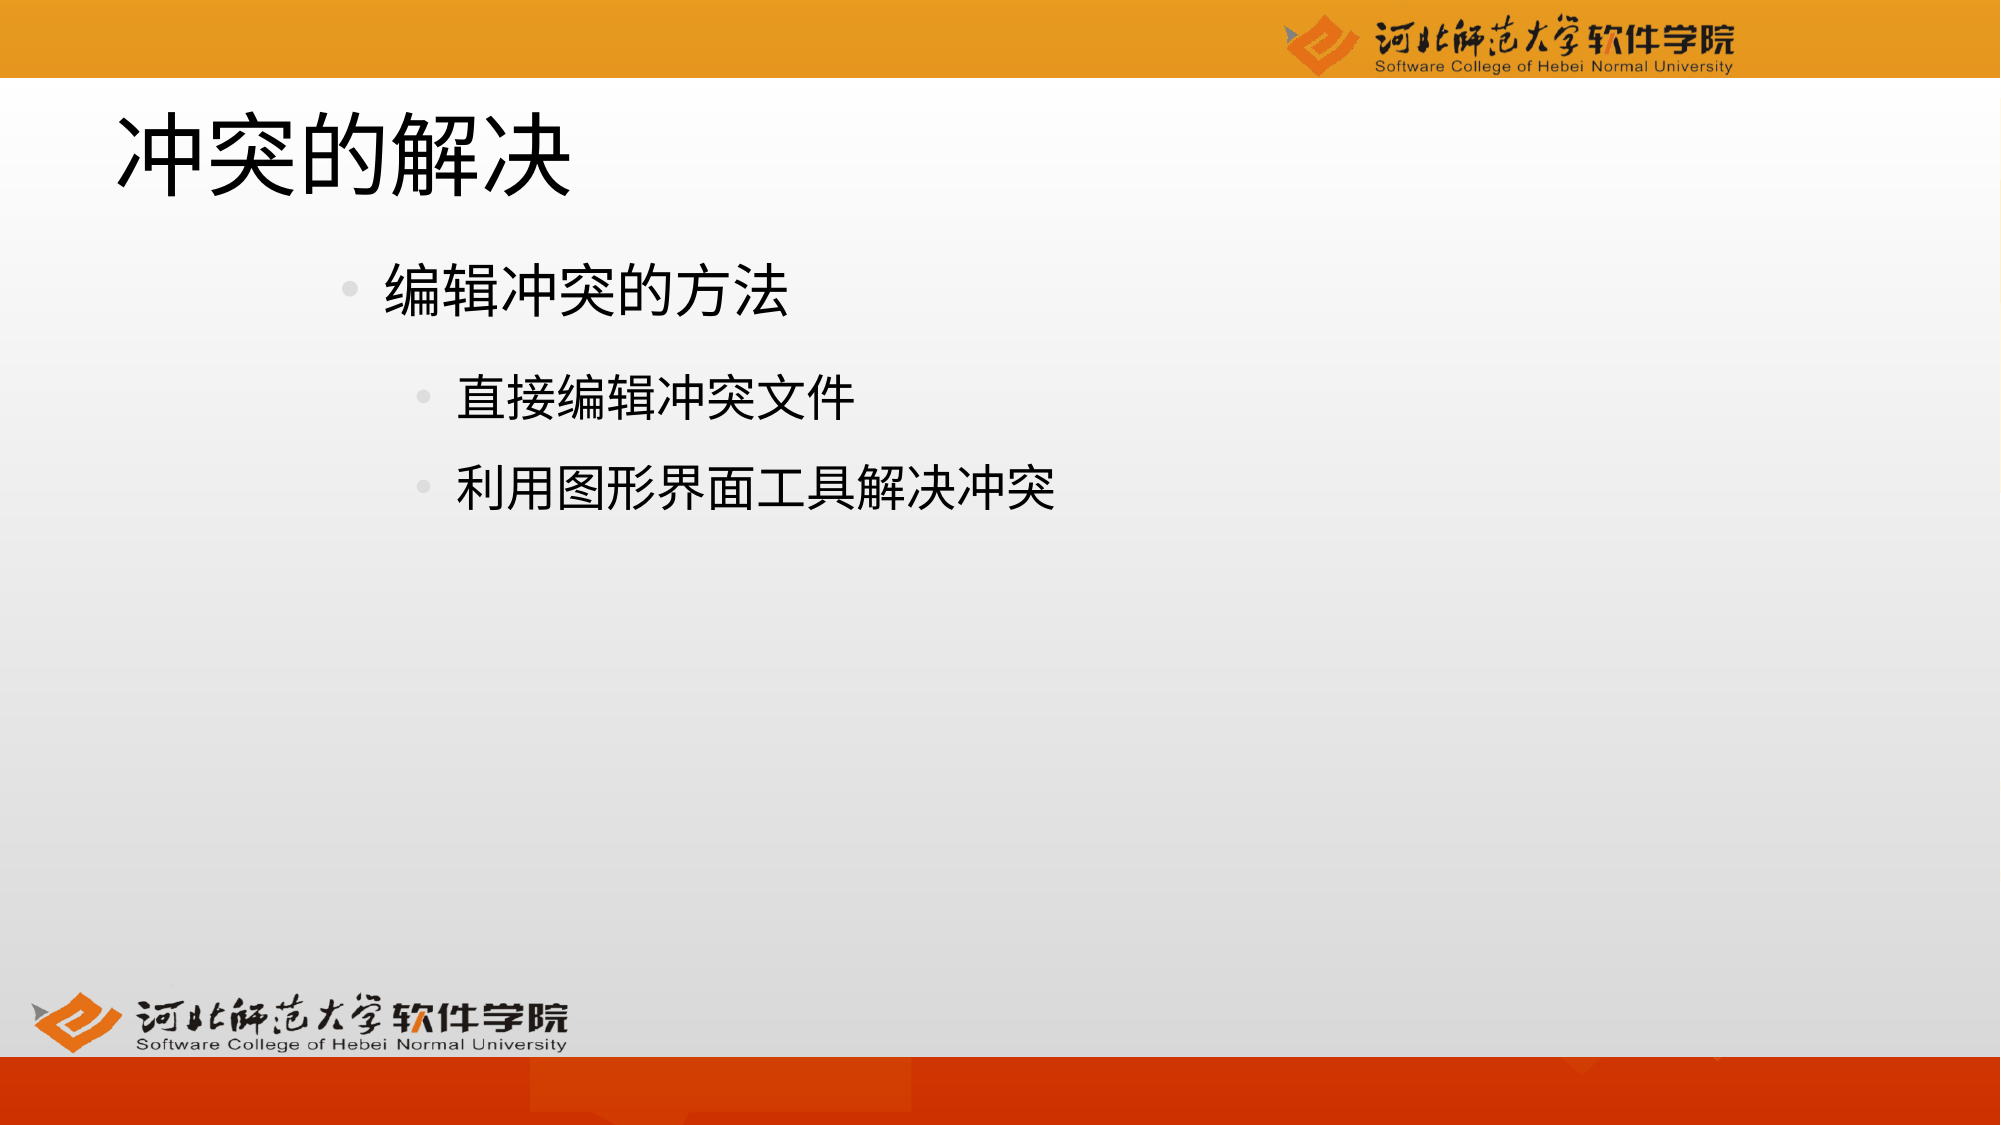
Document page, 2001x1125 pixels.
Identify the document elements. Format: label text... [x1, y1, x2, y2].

title 冲突的解决 [99, 58, 1900, 247]
picture [24, 982, 125, 1055]
list 编辑冲突的方法 直接编辑冲突文件 利用图形界面工具解决冲突 [324, 246, 1675, 921]
picture [129, 985, 587, 1056]
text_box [1278, 4, 1751, 79]
